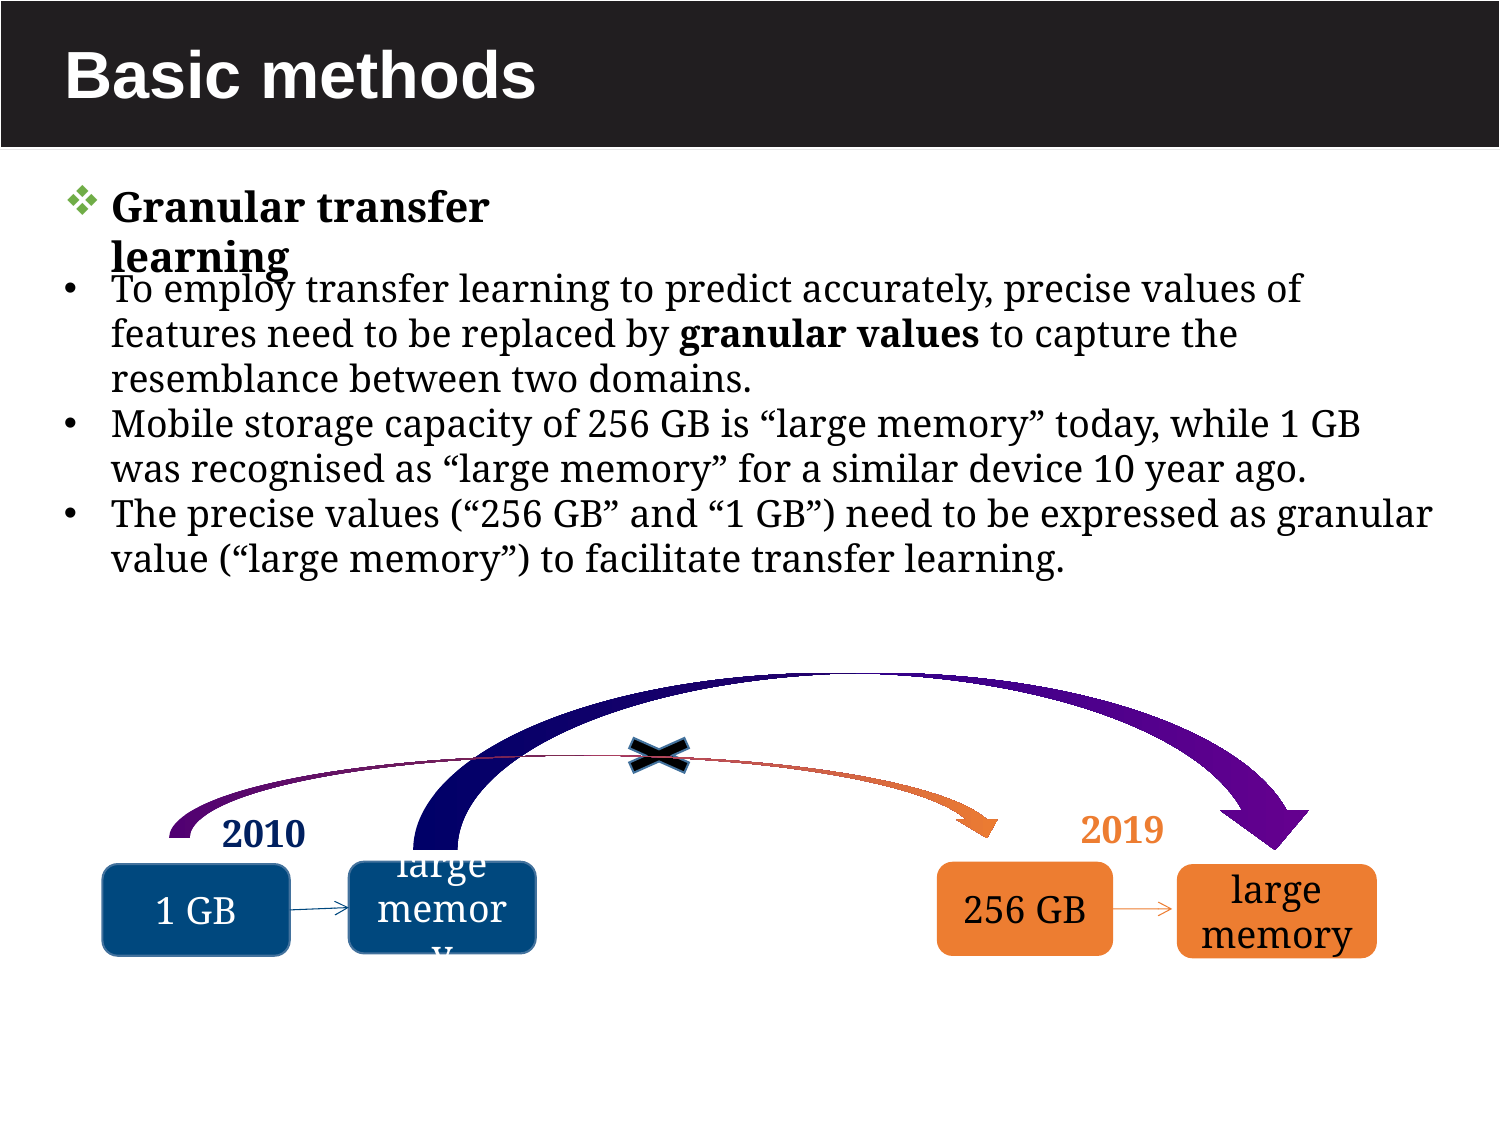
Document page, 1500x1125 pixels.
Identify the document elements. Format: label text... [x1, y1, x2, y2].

picture [0, 149, 1500, 1125]
text_box [627, 758, 691, 775]
text_box Basic methods [49, 14, 704, 140]
text_box [167, 754, 1000, 840]
text_box [475, 671, 1311, 852]
text_box 1 GB [101, 863, 291, 957]
text_box 2010 [207, 802, 361, 863]
text_box [412, 758, 521, 852]
text_box large memory [1175, 863, 1378, 960]
text_box To employ transfer learning to predict accurately, precise values of features need to be replaced by granular values to capture the resemblance between two domains. Mobile storage capacity of 256 GB is “large memory” today, while 1 GB was recognised as “large memory” for a similar device 10 year ago. The precise values (“256 GB” and “1 GB”) need to be expressed as granular value (“large memory”) to facilitate transfer learning. [49, 258, 1451, 588]
text_box 256 GB [935, 860, 1115, 958]
text_box Granular transfer learning [49, 173, 665, 258]
text_box large memory [347, 860, 537, 955]
text_box [627, 736, 691, 756]
text_box 2019 [1066, 798, 1220, 859]
